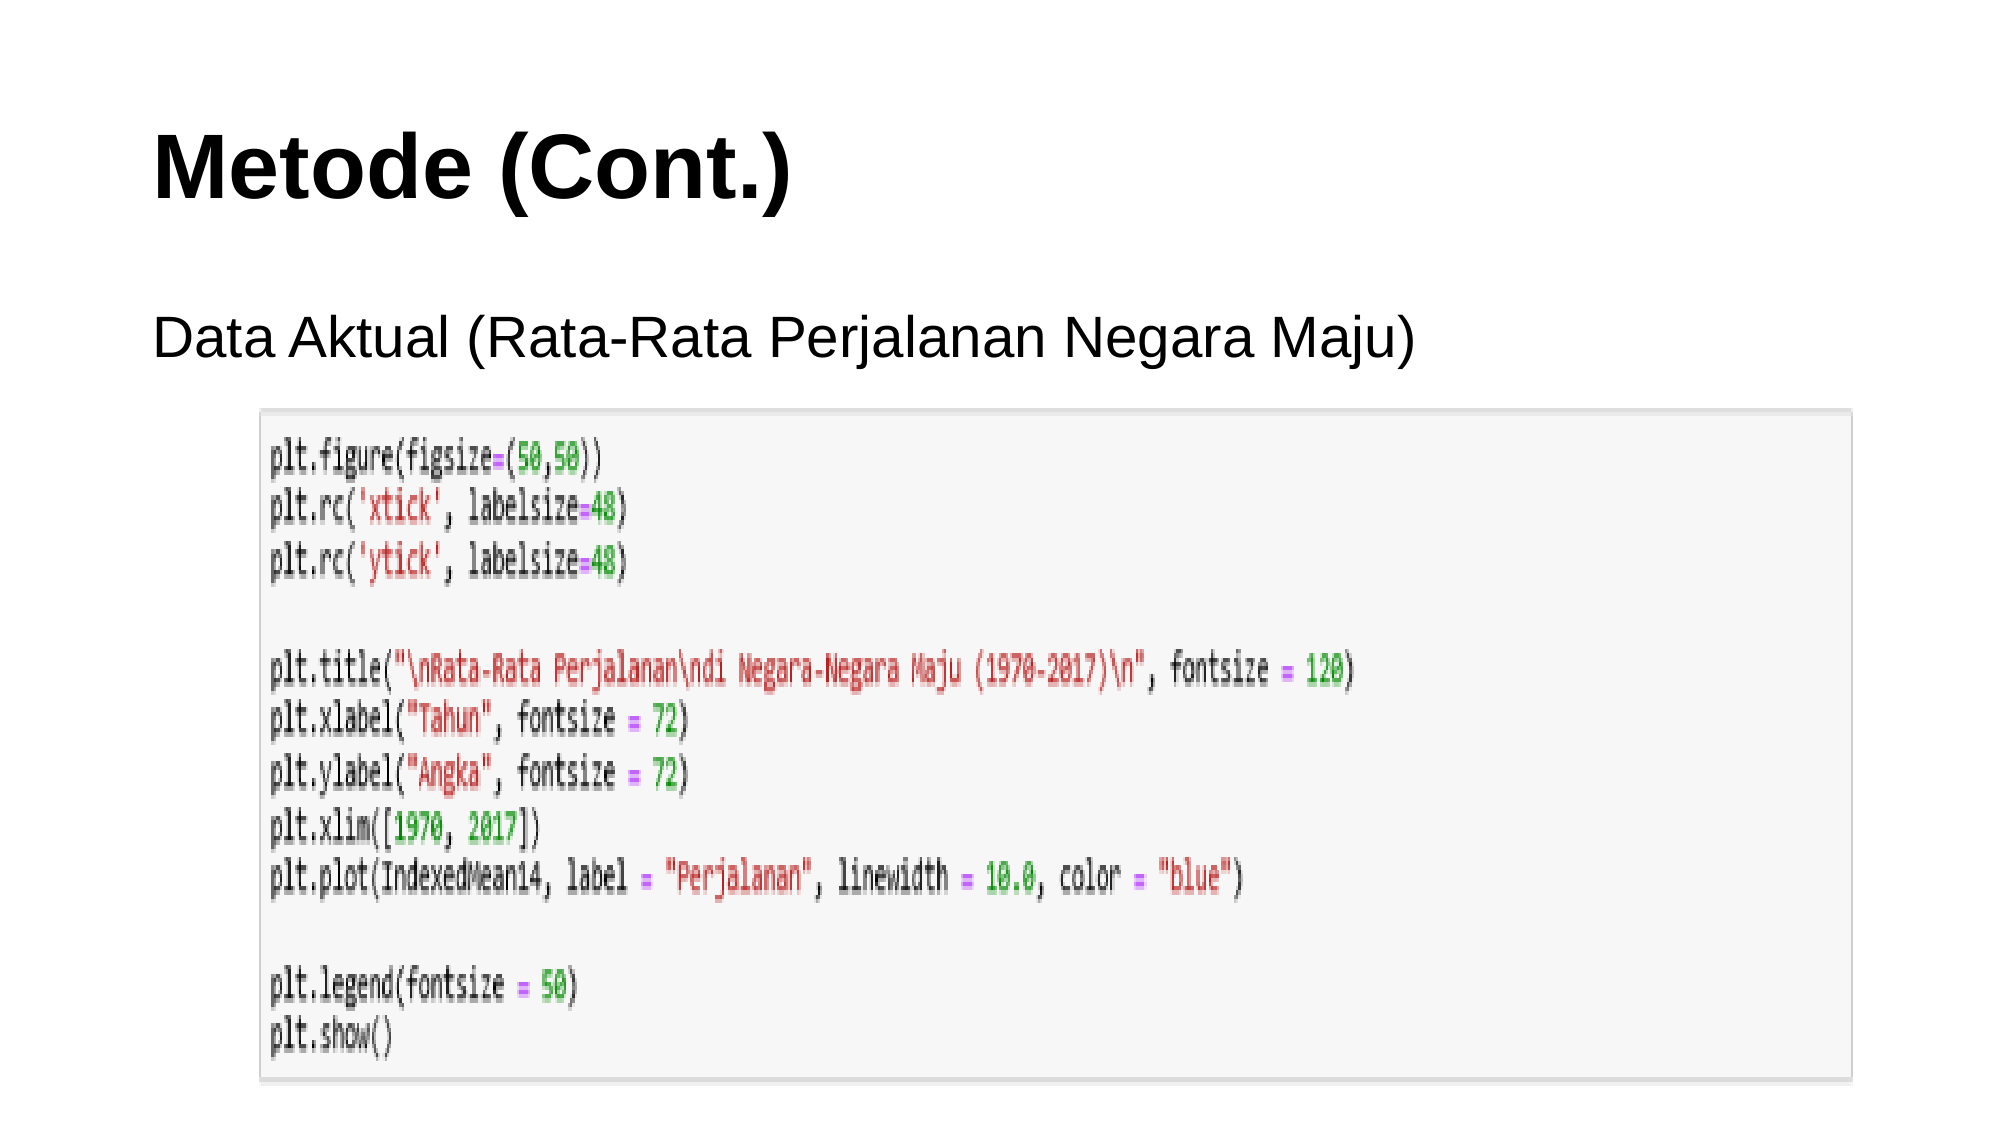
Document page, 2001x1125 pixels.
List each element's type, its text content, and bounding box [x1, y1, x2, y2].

title Metode (Cont.) [137, 59, 1863, 278]
picture [250, 387, 1863, 1106]
list Data Aktual (Rata-Rata Perjalanan Negara Maju) [137, 299, 1863, 388]
